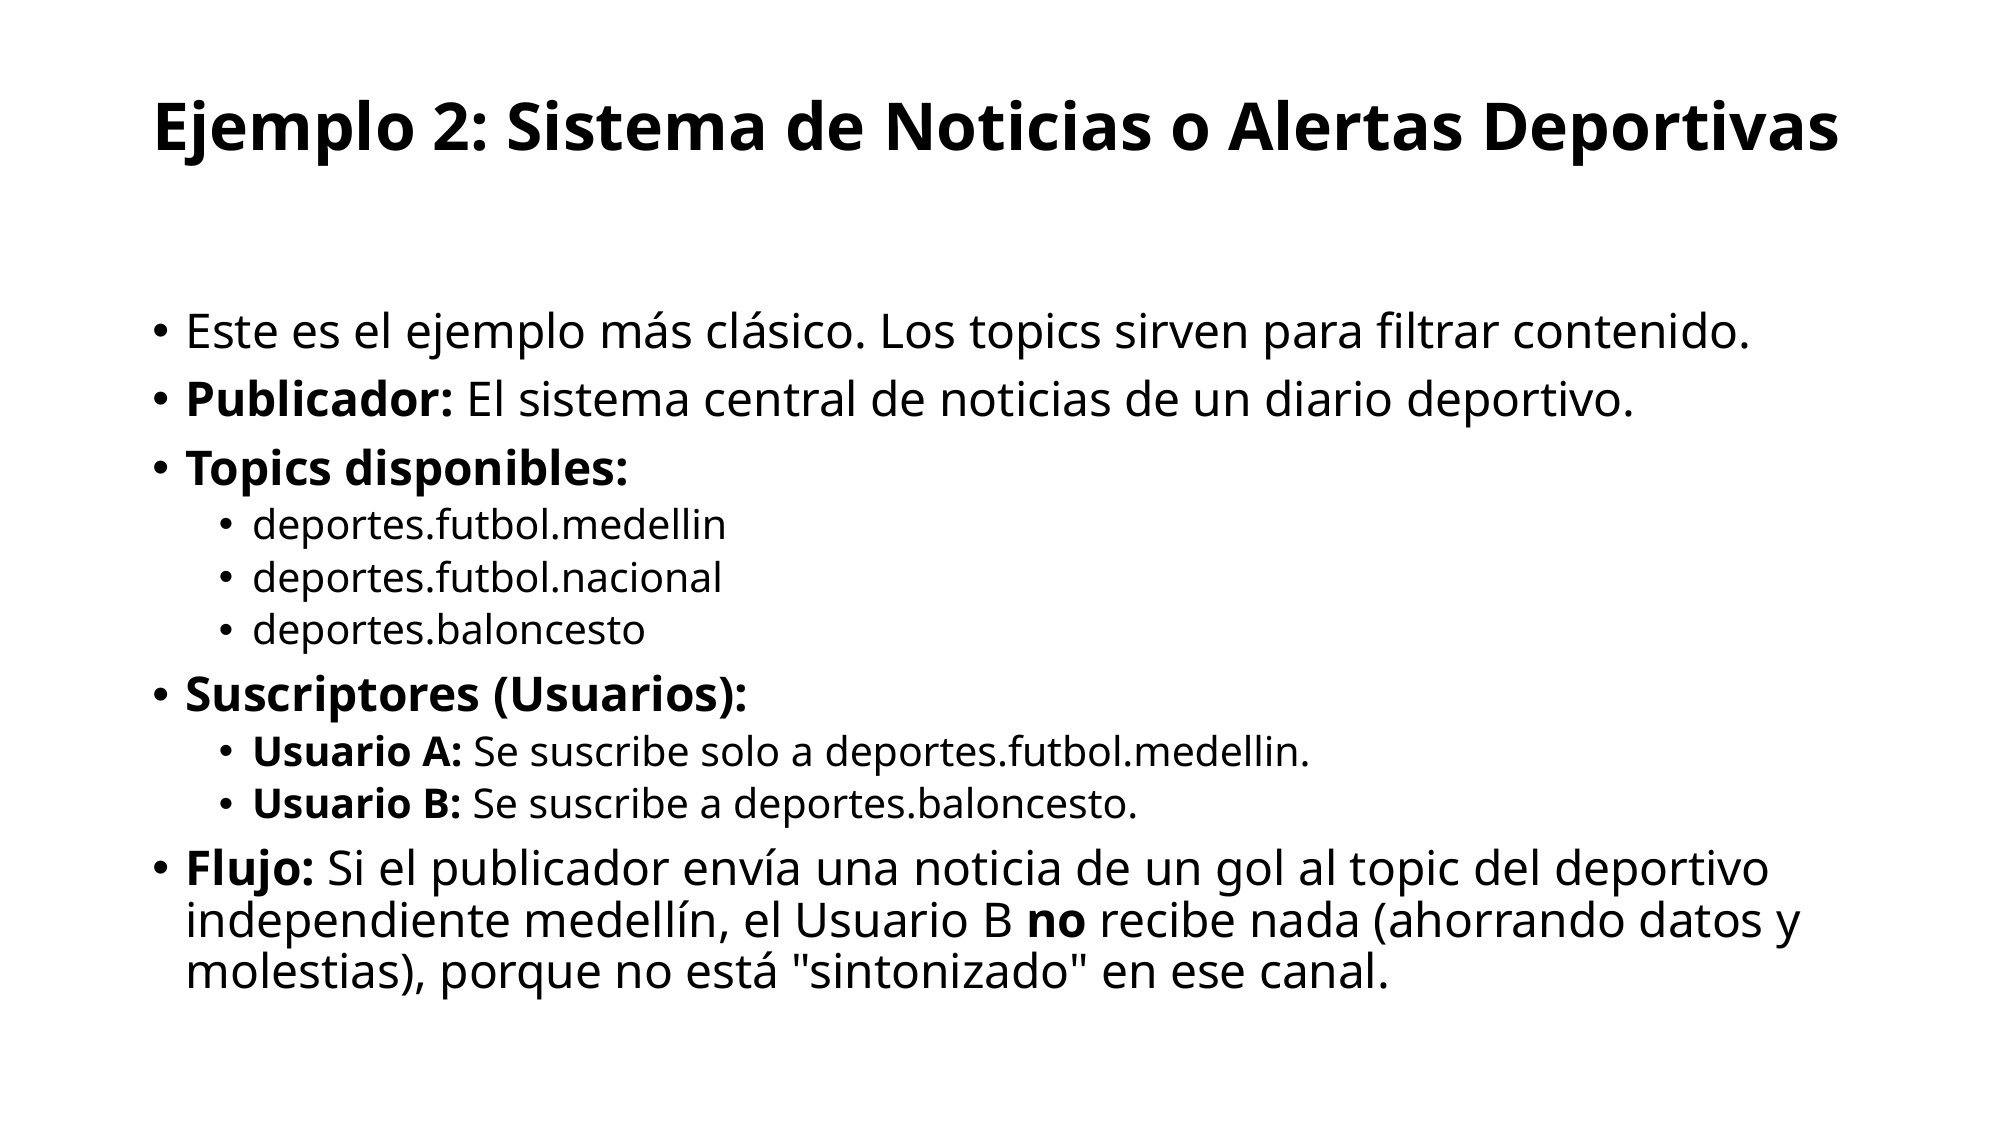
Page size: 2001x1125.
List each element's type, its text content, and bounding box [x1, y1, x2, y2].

list Este es el ejemplo más clásico. Los topics sirven para filtrar contenido. Publicador: El sistema central de noticias de un diario deportivo. Topics disponibles: deportes.futbol.medellin deportes.futbol.nacional deportes.baloncesto Suscriptores (Usuarios): Usuario A: Se suscribe solo a deportes.futbol.medellin. Usuario B: Se suscribe a deportes.baloncesto. Flujo: Si el publicador envía una noticia de un gol al topic del deportivo independiente medellín, el Usuario B no recibe nada (ahorrando datos y molestias), porque no está "sintonizado" en ese canal. [137, 299, 1863, 1014]
title Ejemplo 2: Sistema de Noticias o Alertas Deportivas [137, 59, 1863, 278]
